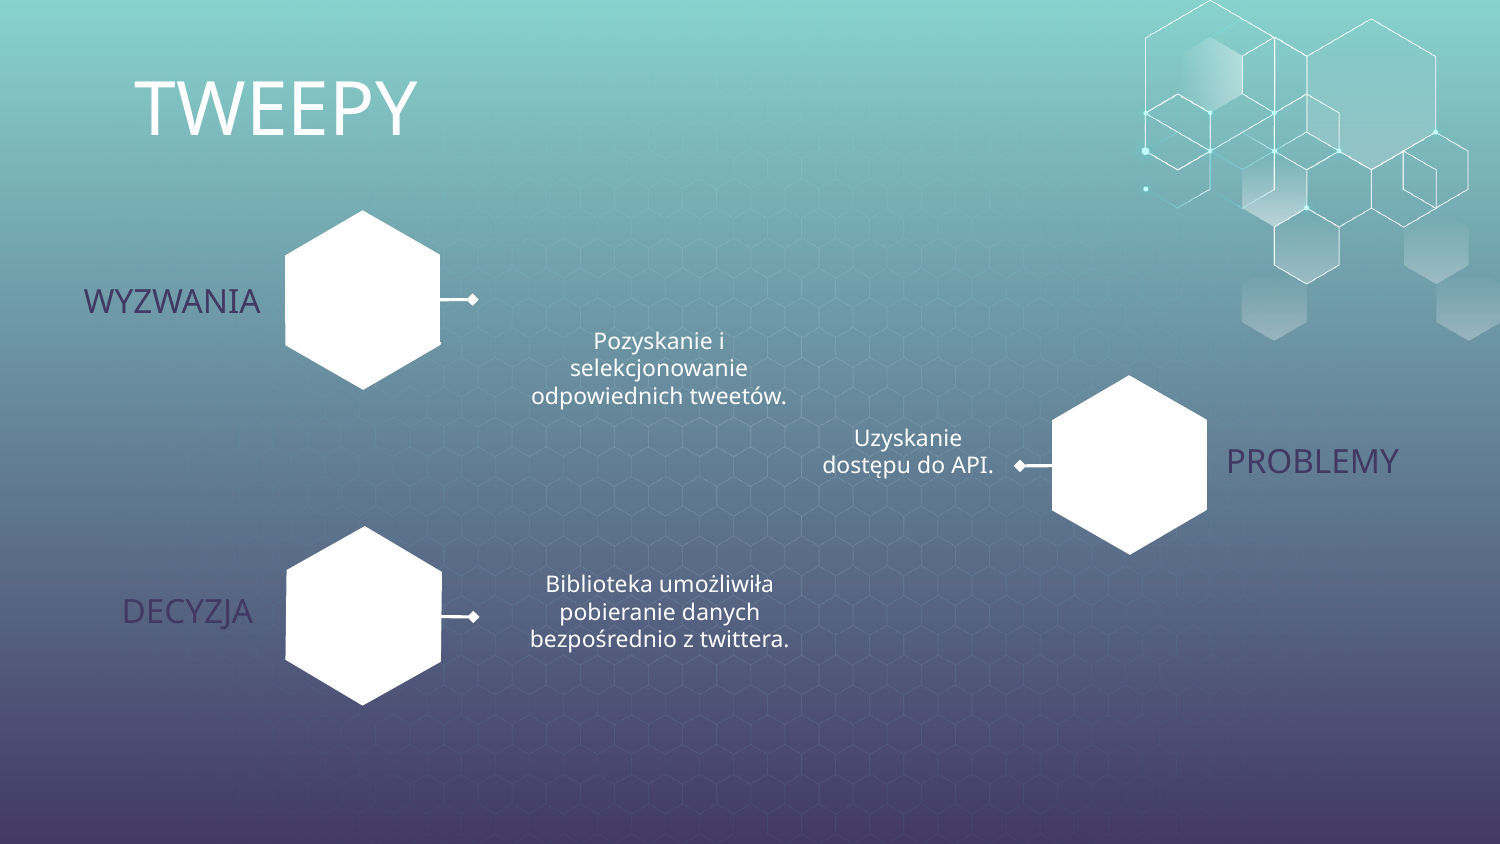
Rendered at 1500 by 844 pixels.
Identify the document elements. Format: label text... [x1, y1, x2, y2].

text_box WYZWANIA [44, 239, 279, 335]
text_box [284, 209, 473, 391]
text_box Biblioteka umożliwiła pobieranie danych bezpośrednio z twittera. [509, 554, 810, 732]
text_box PROBLEMY [1211, 400, 1440, 496]
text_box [284, 524, 474, 707]
text_box DECYZJA [59, 550, 279, 645]
text_box Pozyskanie i selekcjonowanie odpowiednich tweetów. [508, 198, 810, 375]
picture [102, 0, 1500, 844]
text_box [1019, 374, 1208, 556]
text_box TWEEPY [119, 44, 1497, 155]
text_box Uzyskanie dostępu do API. [794, 408, 1022, 586]
